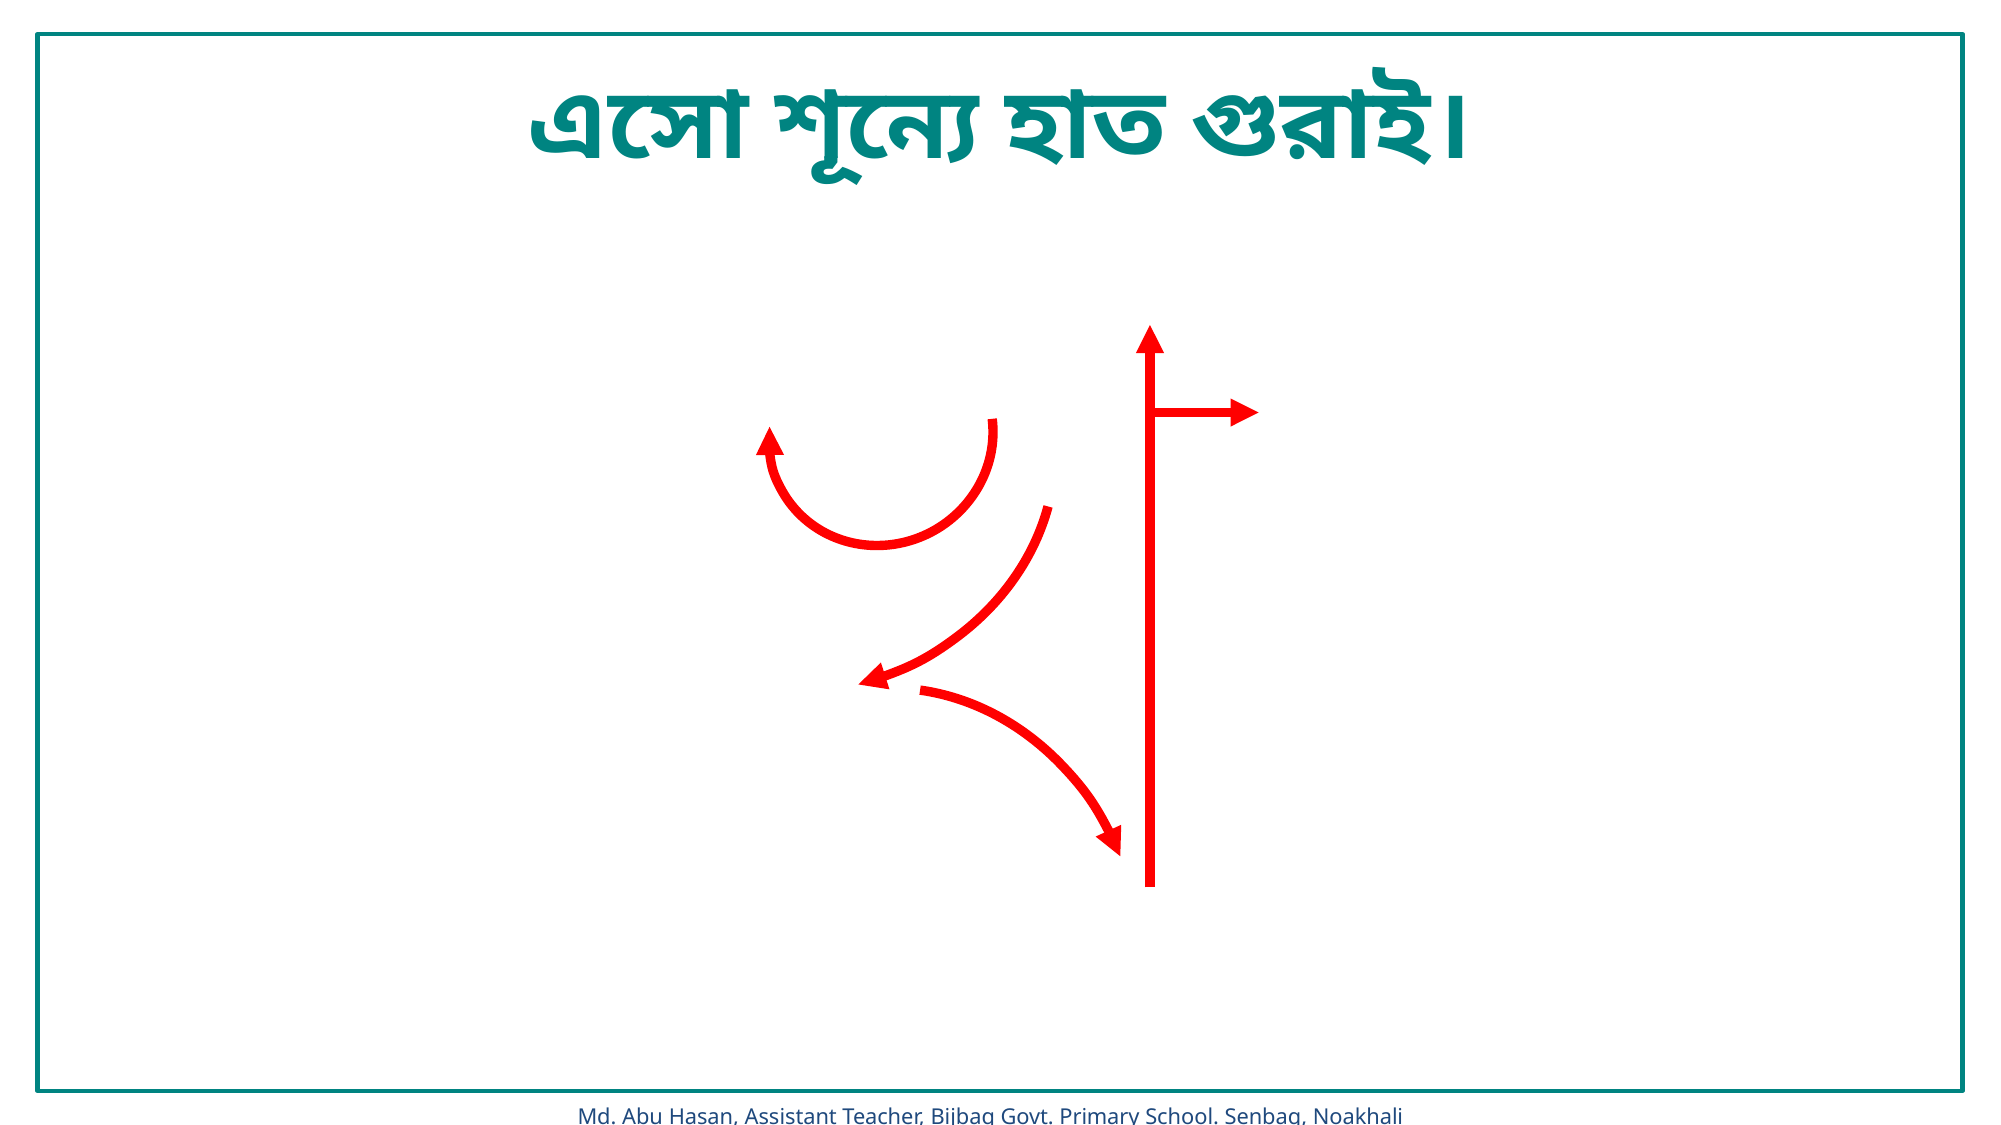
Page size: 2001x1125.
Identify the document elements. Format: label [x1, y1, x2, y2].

text_box [811, 493, 1049, 687]
text_box [35, 32, 1965, 1093]
text_box [906, 689, 1122, 950]
text_box [762, 418, 994, 547]
